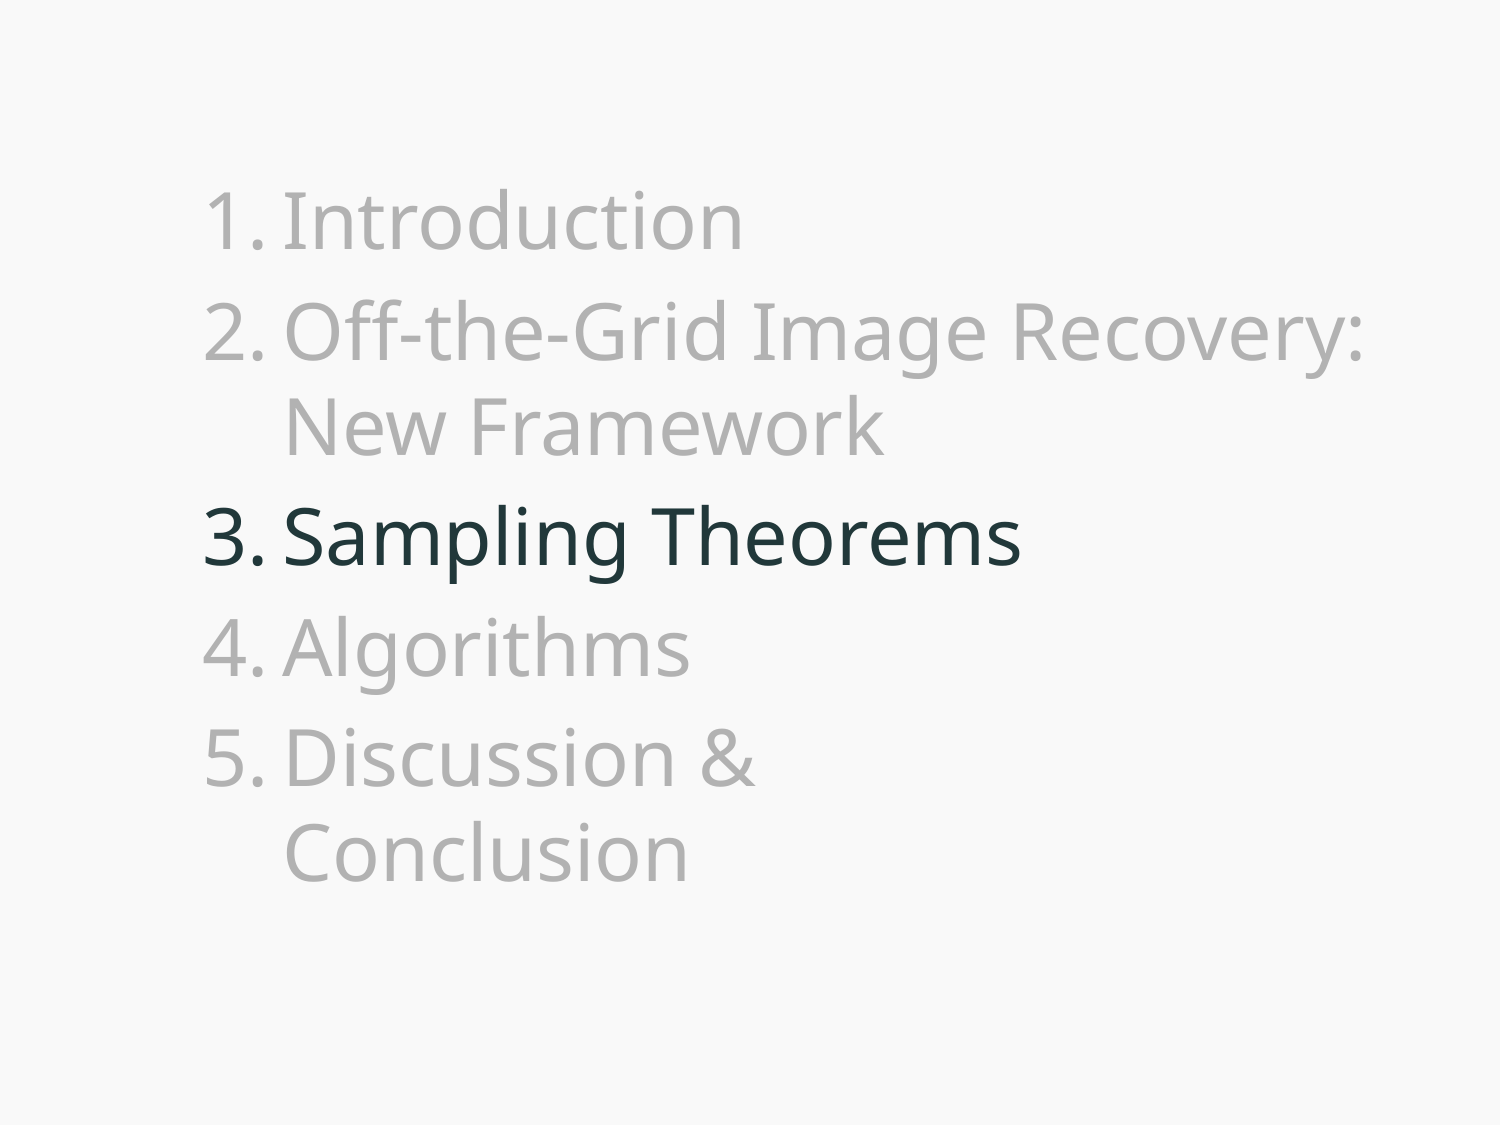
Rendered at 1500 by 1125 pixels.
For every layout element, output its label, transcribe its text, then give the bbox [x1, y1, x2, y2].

list Introduction Off-the-Grid Image Recovery: New Framework Sampling Theorems Algorithms Discussion & Conclusion [187, 162, 1400, 906]
